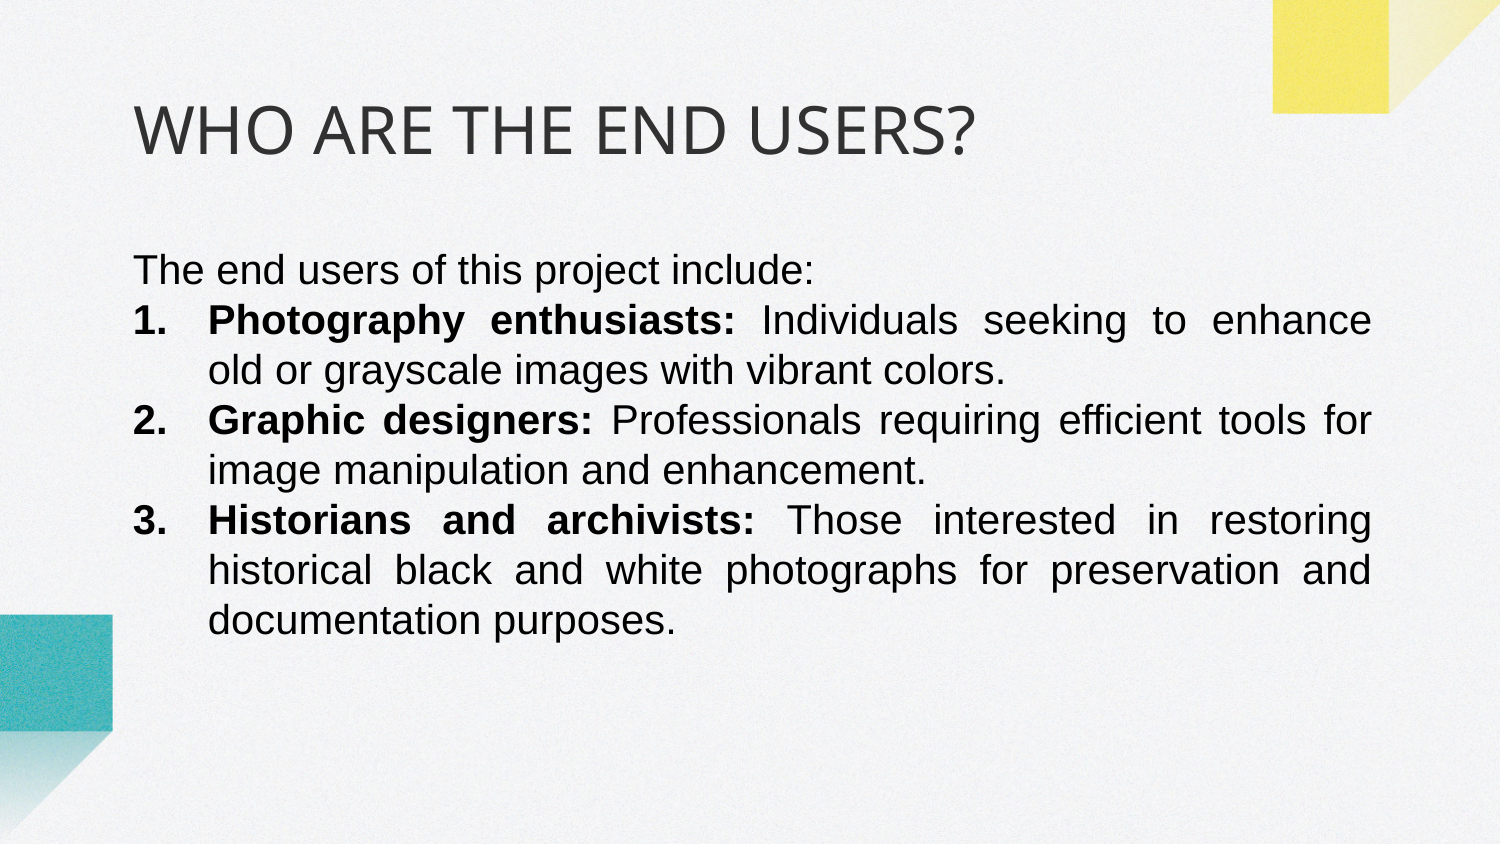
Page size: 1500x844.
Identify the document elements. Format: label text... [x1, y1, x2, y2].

picture [0, 0, 1500, 844]
text_box The end users of this project include: Photography enthusiasts: Individuals seeking to enhance old or grayscale images with vibrant colors. Graphic designers: Professionals requiring efficient tools for image manipulation and enhancement. Historians and archivists: Those interested in restoring historical black and white photographs for preservation and documentation purposes. [118, 210, 1388, 650]
title WHO ARE THE END USERS? [118, 80, 1159, 175]
